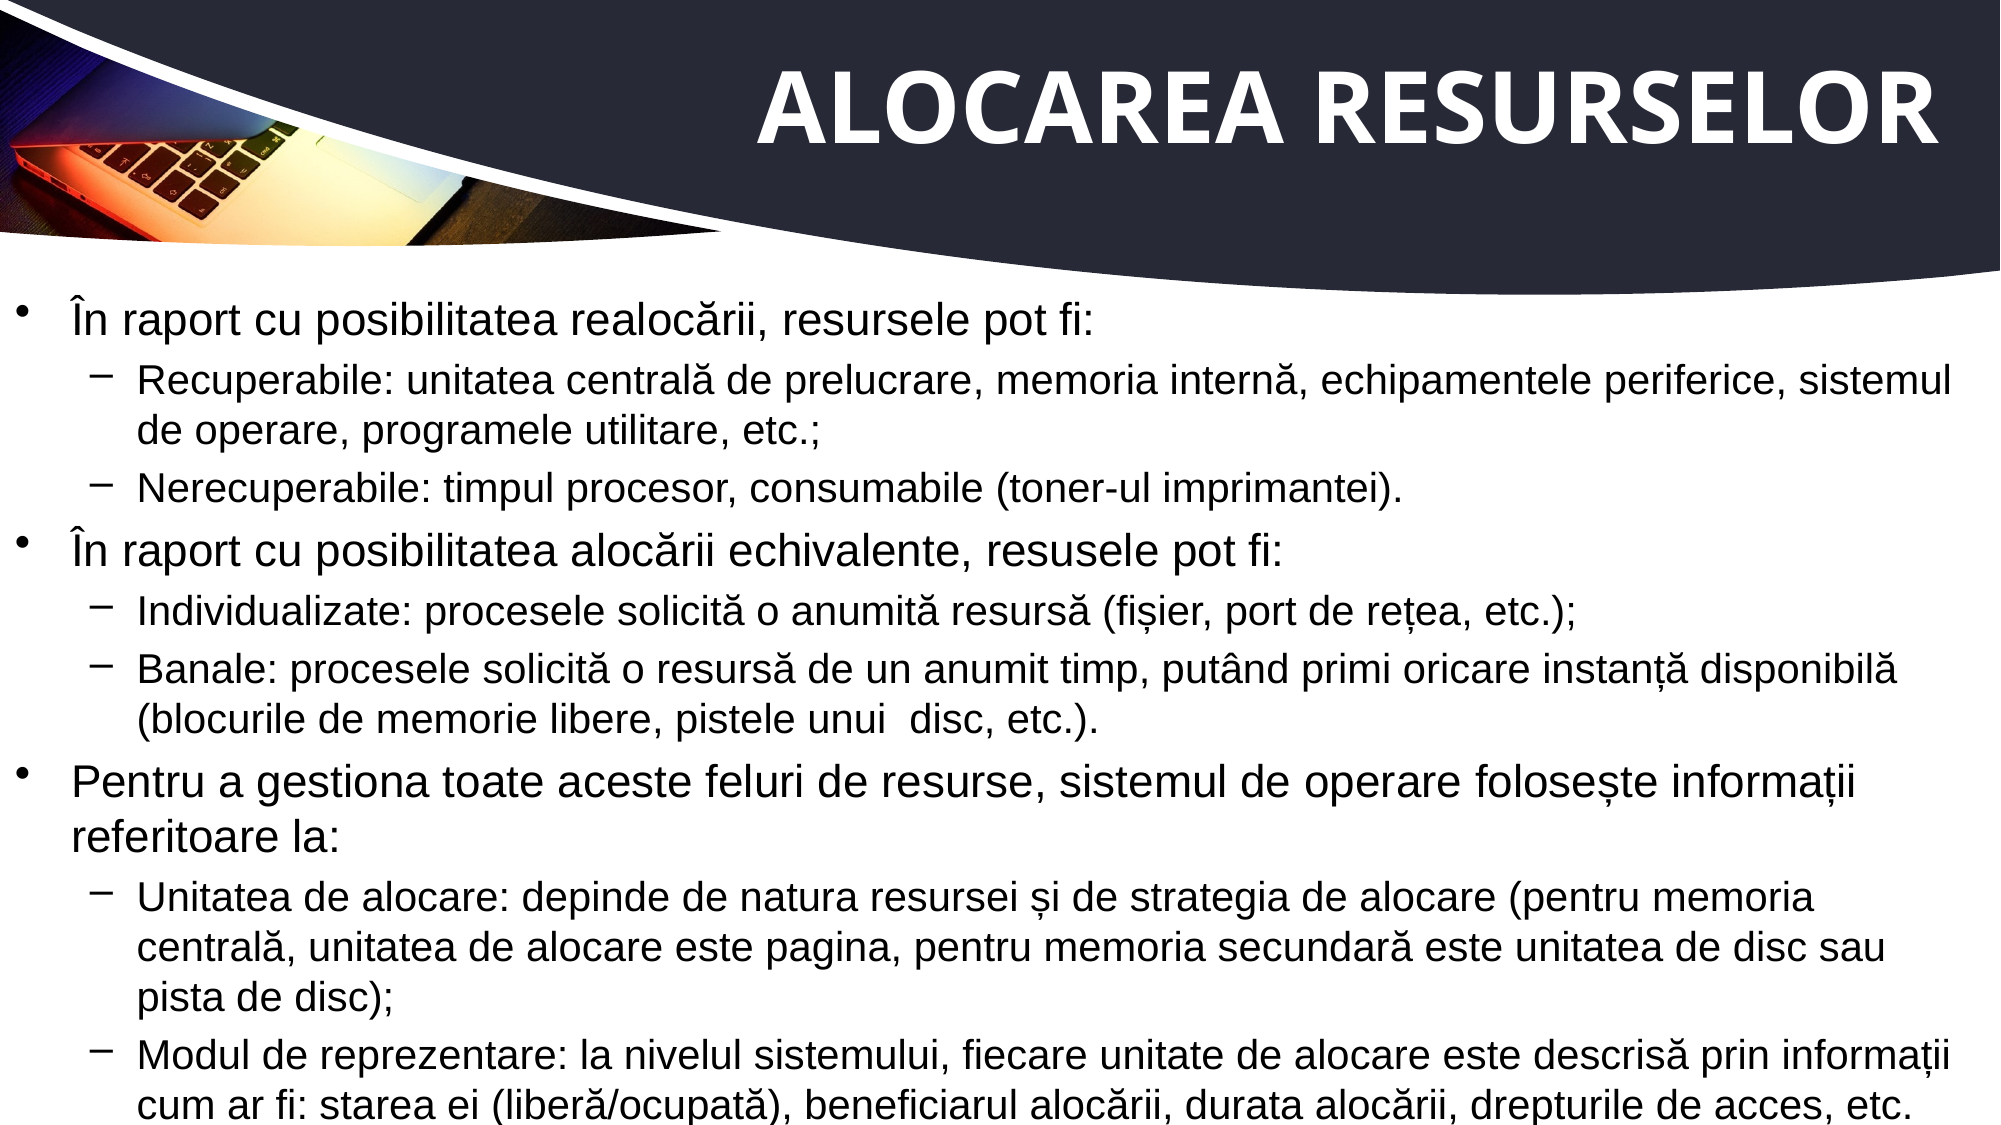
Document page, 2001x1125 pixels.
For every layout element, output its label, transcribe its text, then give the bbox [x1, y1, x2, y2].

title Alocarea resurselor [137, 2, 2000, 220]
text_box În raport cu posibilitatea realocării, resursele pot fi: Recuperabile: unitatea centrală de prelucrare, memoria internă, echipamentele periferice, sistemul de operare, programele utilitare, etc.; Nerecuperabile: timpul procesor, consumabile (toner-ul imprimantei). În raport cu posibilitatea alocării echivalente, resusele pot fi: Individualizate: procesele solicită o anumită resursă (fișier, port de rețea, etc.); Banale: procesele solicită o resursă de un anumit timp, putând primi oricare instanță disponibilă (blocurile de memorie libere, pistele unui disc, etc.). Pentru a gestiona toate aceste feluri de resurse, sistemul de operare folosește informații referitoare la: Unitatea de alocare: depinde de natura resursei și de strategia de alocare (pentru memoria centrală, unitatea de alocare este pagina, pentru memoria secundară este unitatea de disc sau pista de disc); Modul de reprezentare: la nivelul sistemului, fiecare unitate de alocare este descrisă prin informații cum ar fi: starea ei (liberă/ocupată), beneficiarul alocării, durata alocării, drepturile de acces, etc. [0, 282, 2000, 1109]
picture [0, 9, 722, 247]
